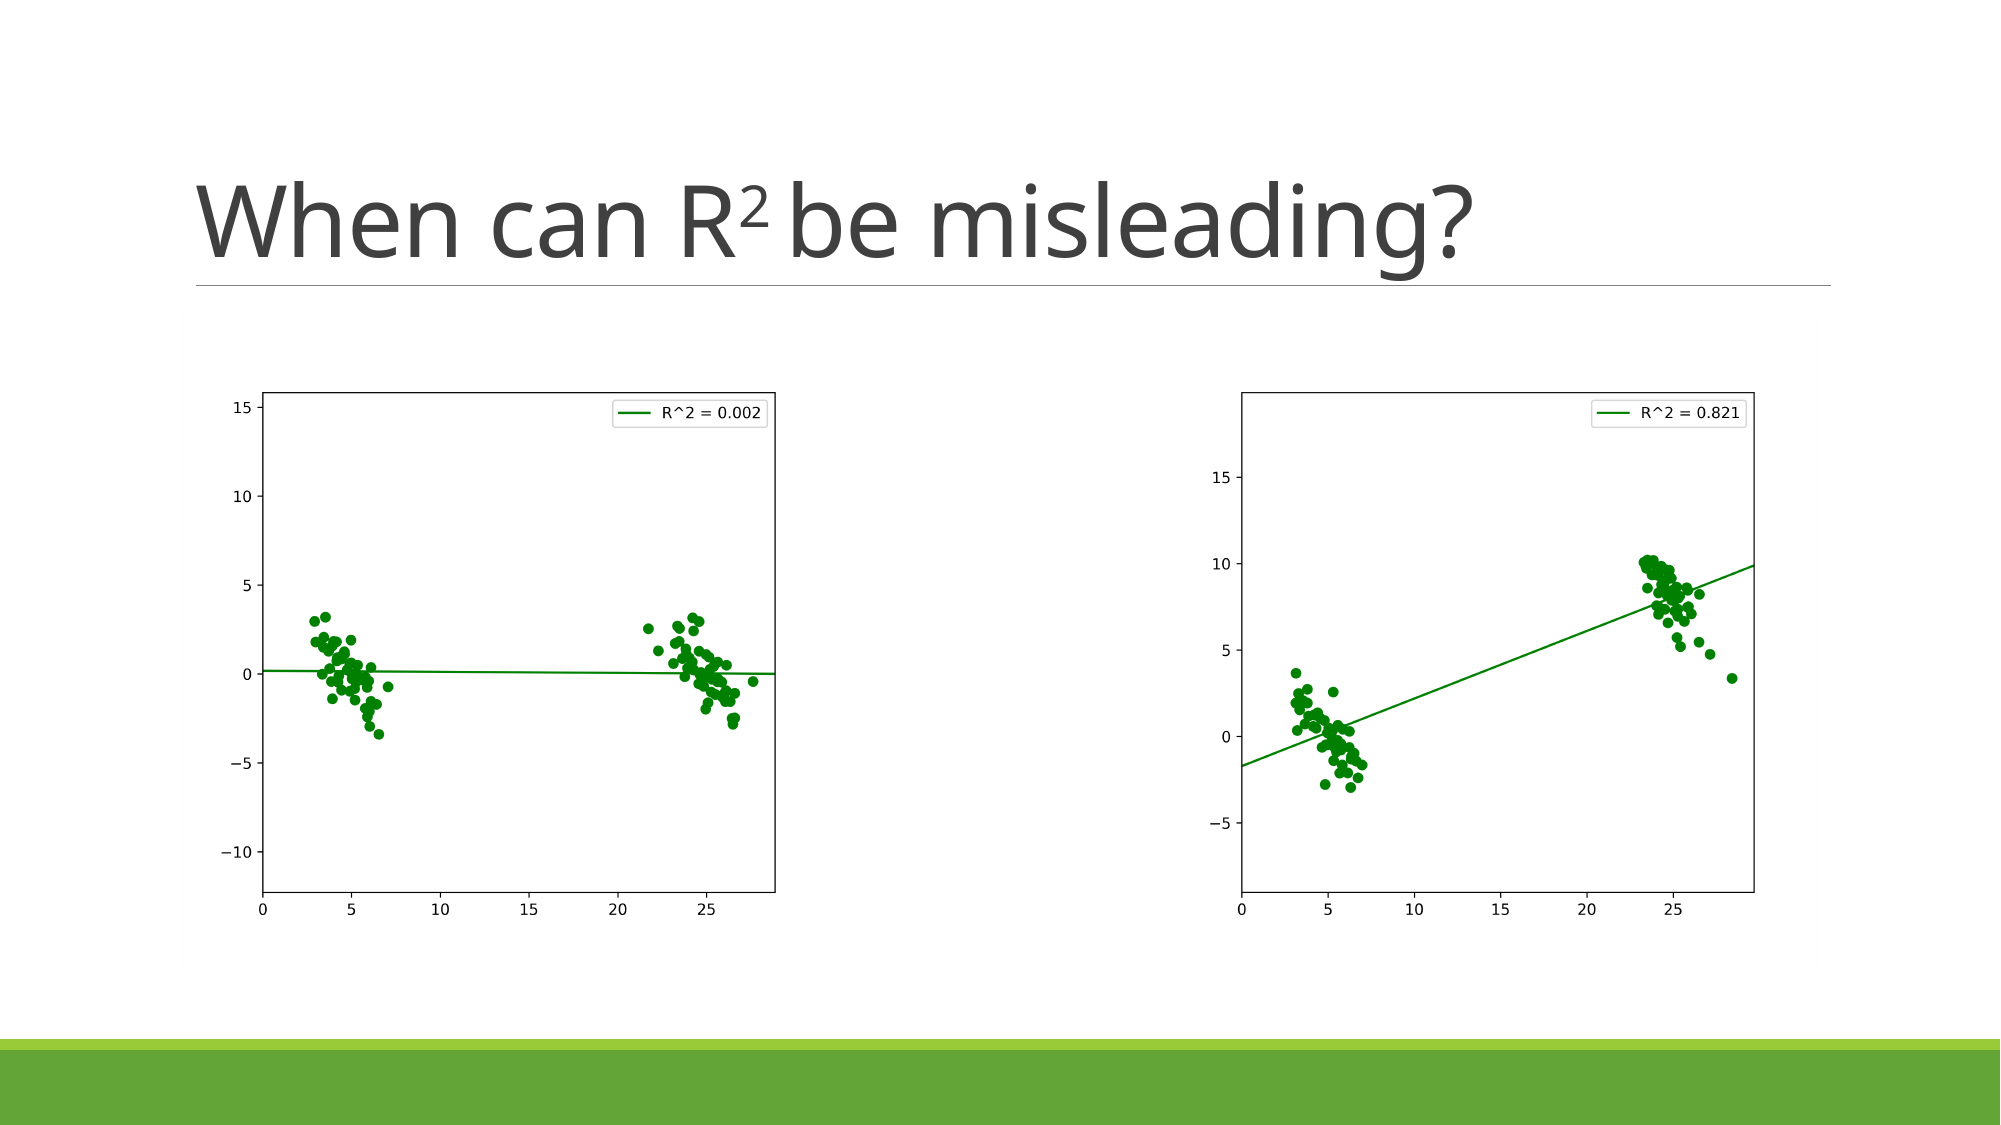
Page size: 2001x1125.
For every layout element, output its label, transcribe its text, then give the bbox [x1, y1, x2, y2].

picture [1158, 312, 1821, 975]
title When can R2 be misleading? [180, 47, 1830, 285]
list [179, 312, 842, 975]
